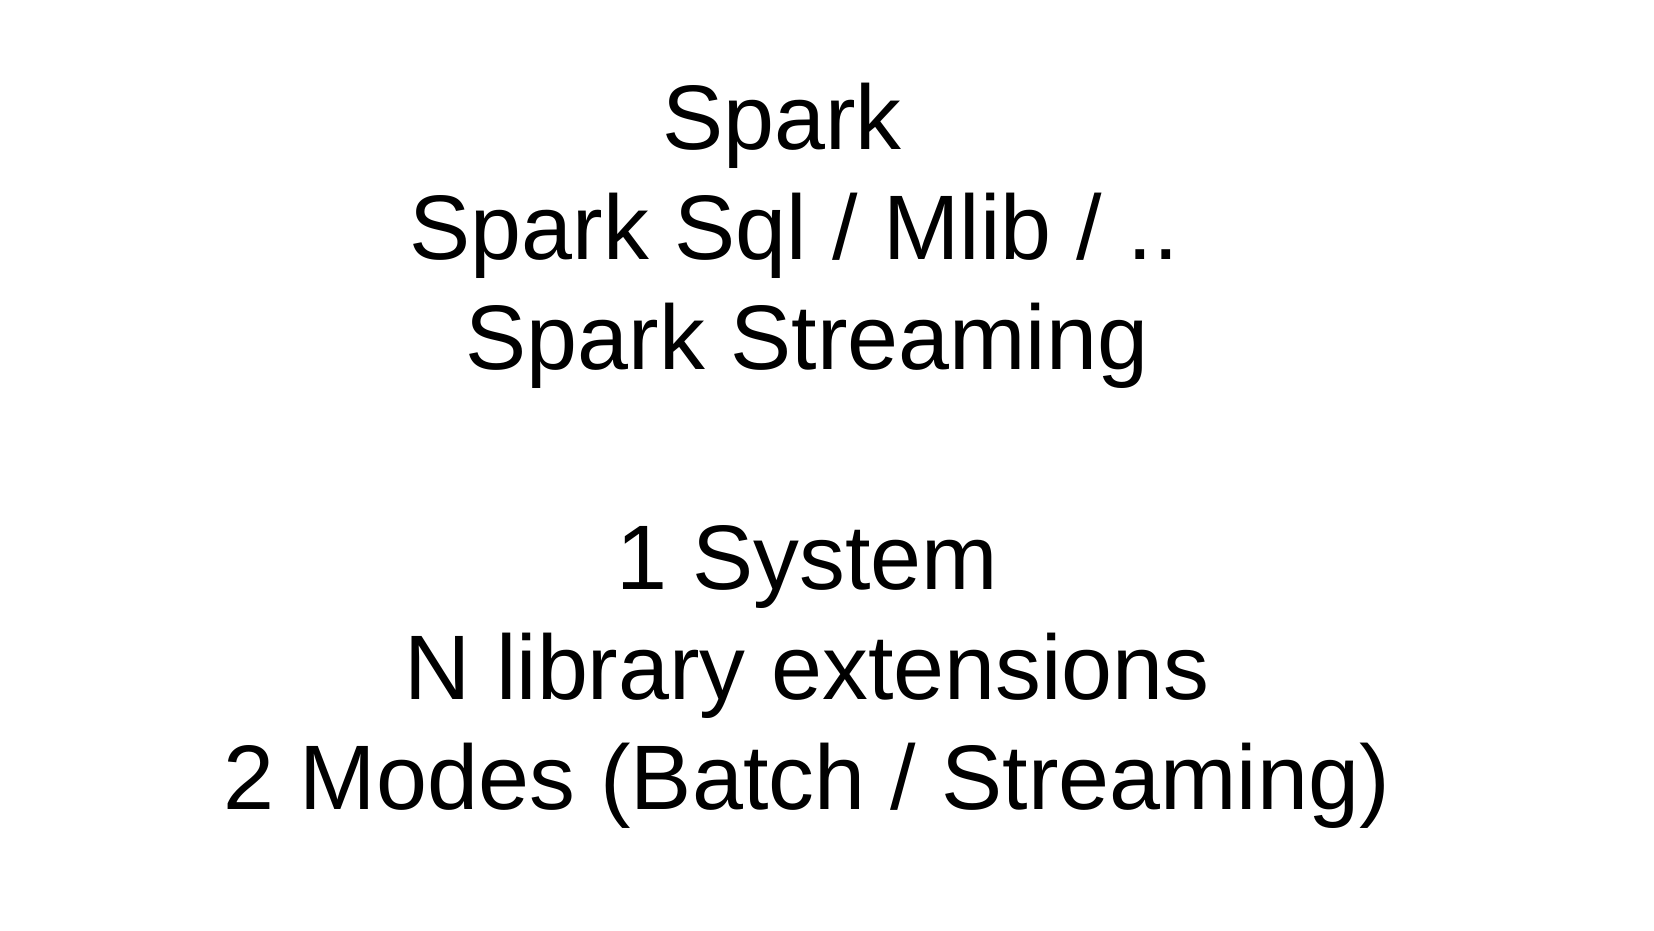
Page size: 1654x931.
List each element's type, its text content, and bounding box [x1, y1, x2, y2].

text_box Spark Spark Sql / Mlib / .. Spark Streaming 1 System N library extensions 2 Modes (Batch / Streaming) [0, 18, 1631, 868]
